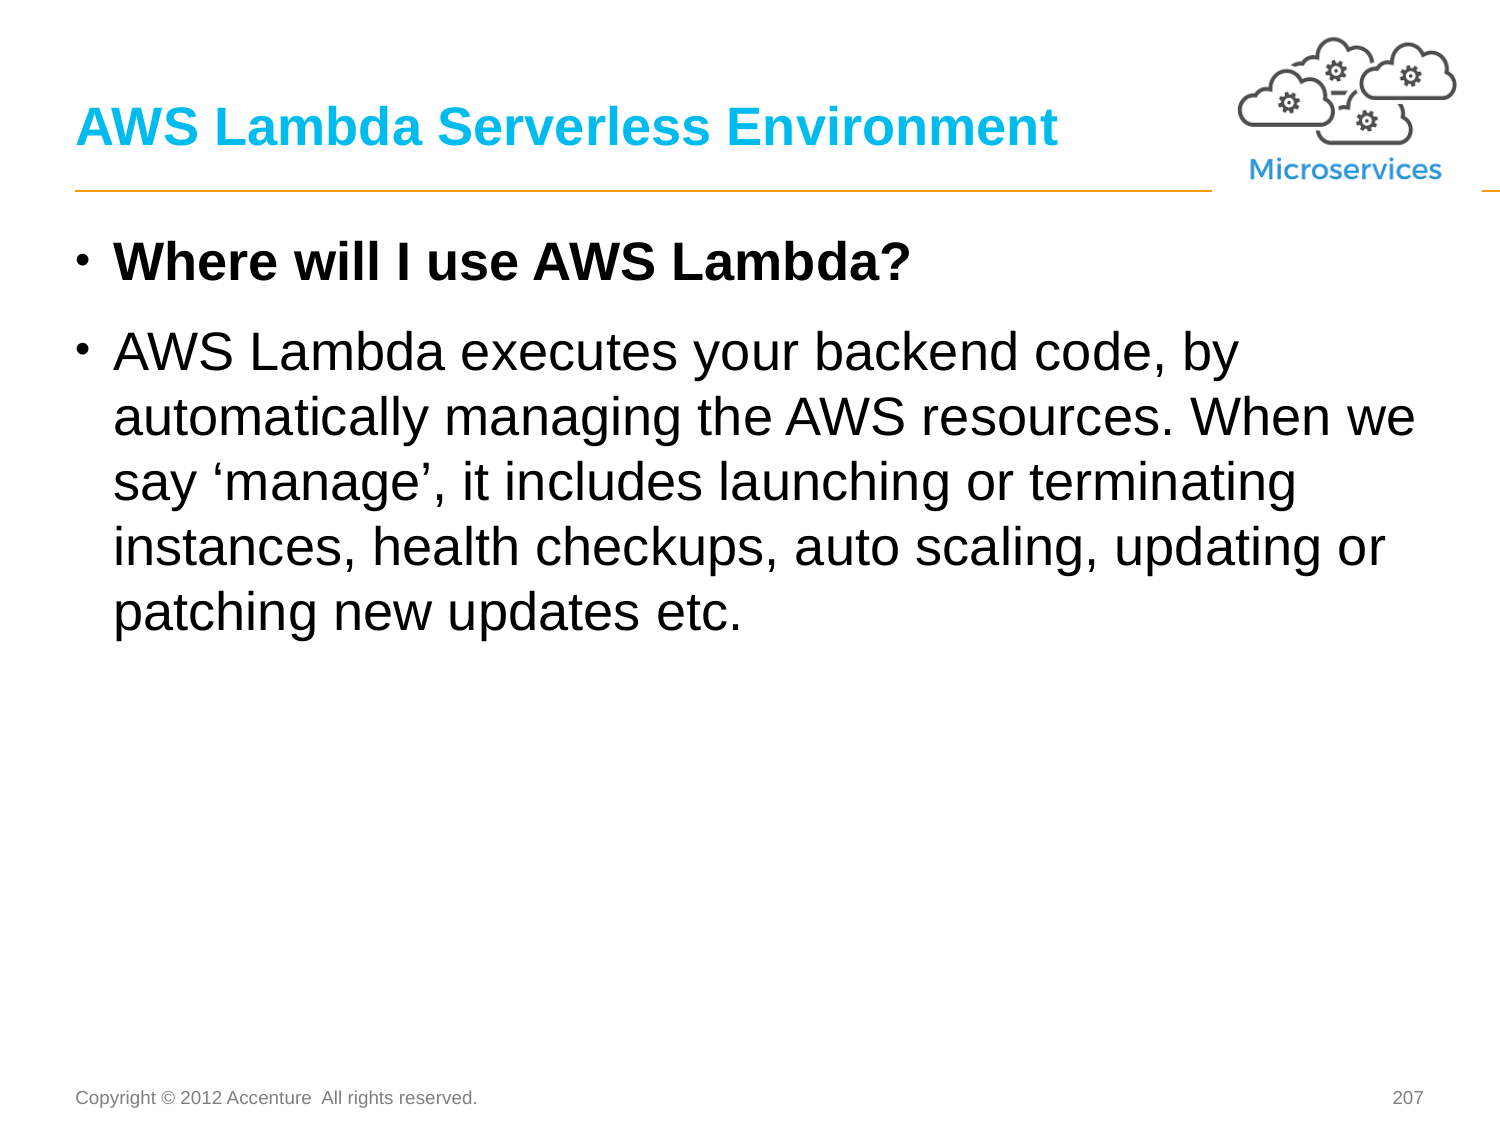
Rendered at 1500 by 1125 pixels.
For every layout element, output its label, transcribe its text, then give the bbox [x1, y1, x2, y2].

title AWS Lambda Serverless Environment [75, 27, 1422, 157]
picture [1212, 1, 1482, 203]
list Where will I use AWS Lambda? AWS Lambda executes your backend code, by automatically managing the AWS resources. When we say ‘manage’, it includes launching or terminating instances, health checkups, auto scaling, updating or patching new updates etc. [75, 226, 1425, 1018]
